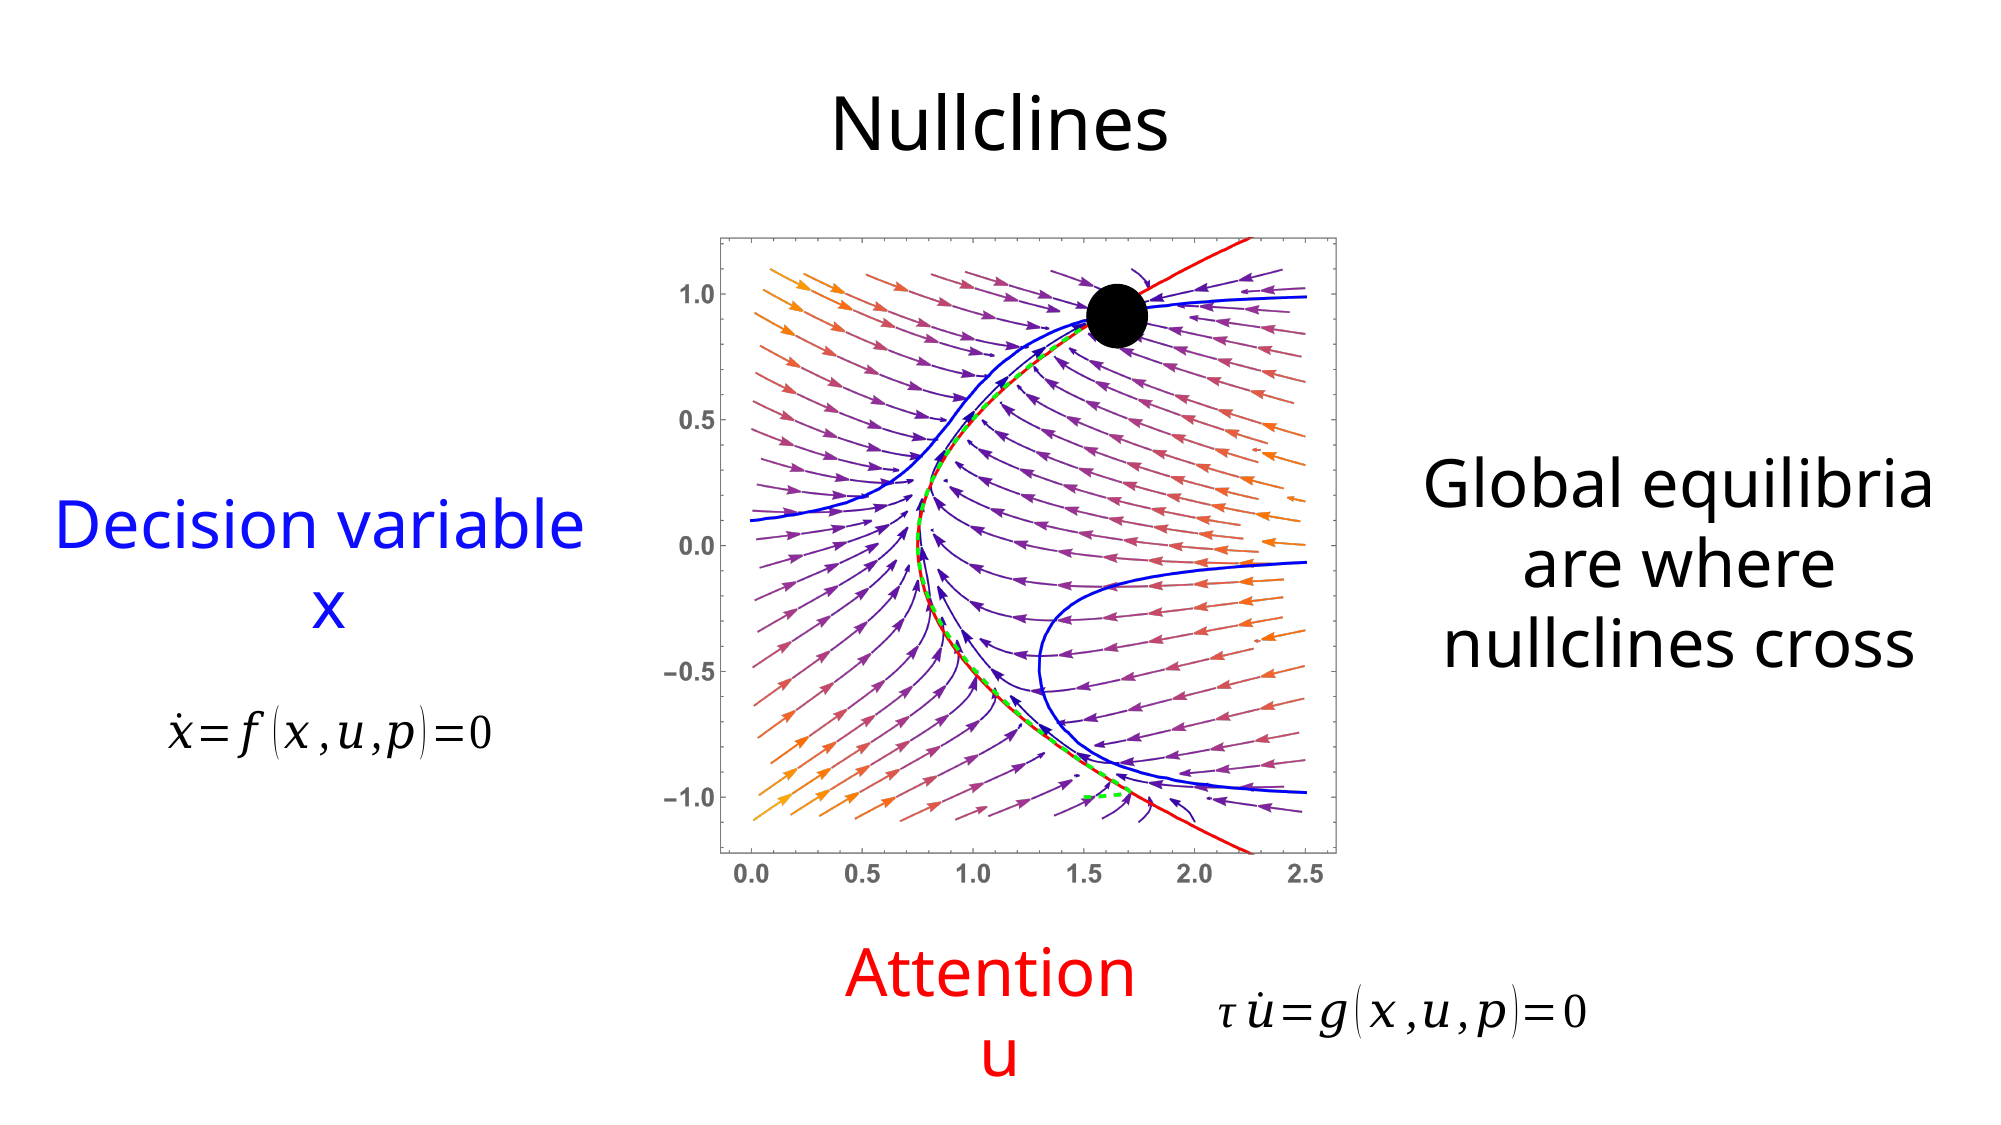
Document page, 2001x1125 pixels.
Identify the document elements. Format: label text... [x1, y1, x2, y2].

text_box Nullclines [137, 53, 1863, 199]
text_box Attention u [701, 922, 1298, 1098]
text_box Decision variable x [31, 474, 628, 649]
text_box Global equilibria are where nullclines cross [1382, 433, 1978, 689]
picture [662, 236, 1338, 889]
